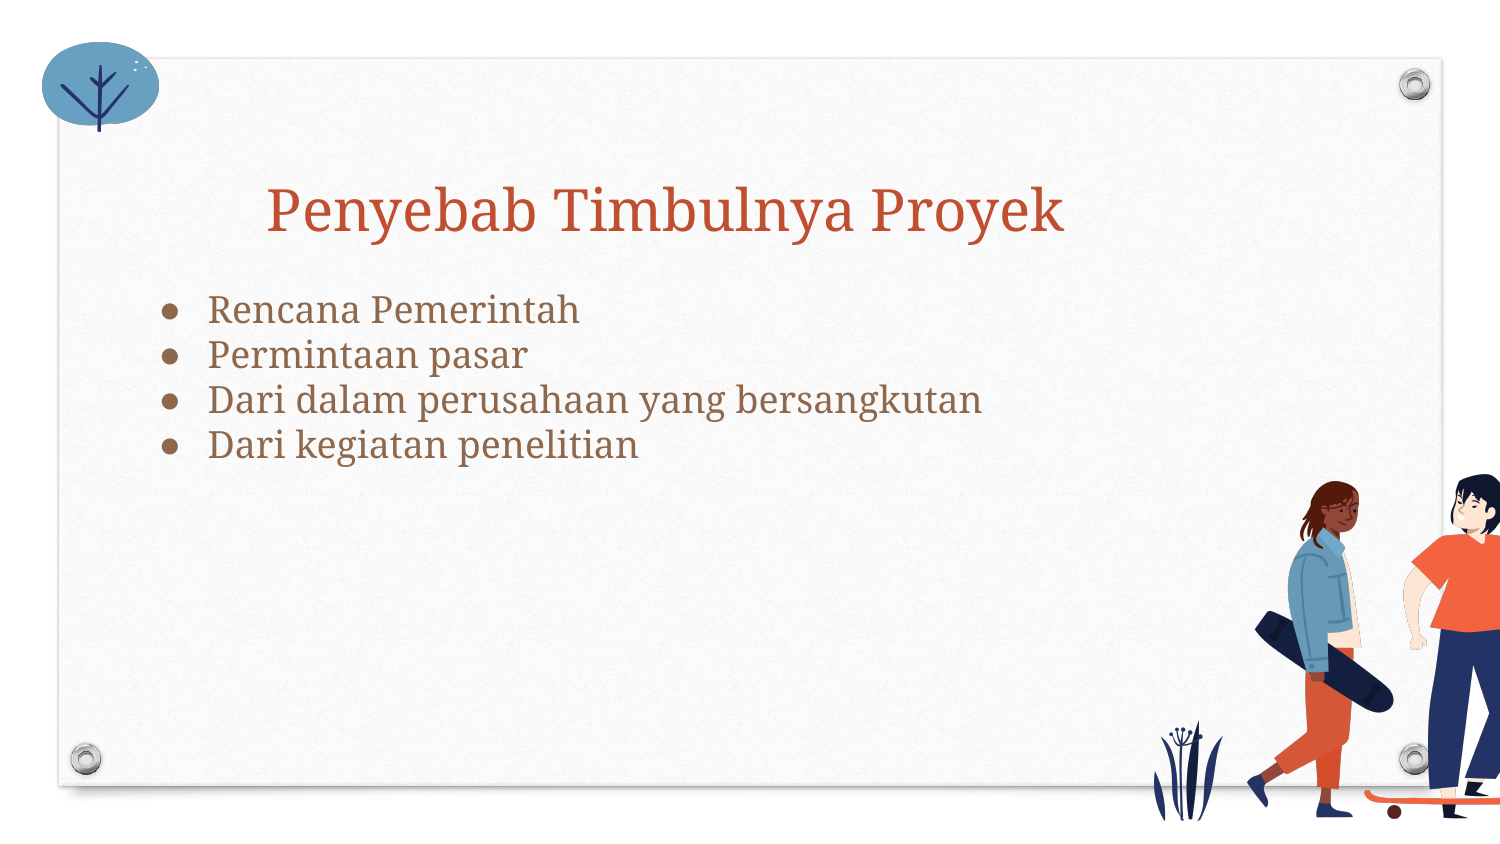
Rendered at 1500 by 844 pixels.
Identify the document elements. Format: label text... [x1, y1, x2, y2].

picture [0, 0, 1500, 844]
list Rencana Pemerintah Permintaan pasar Dari dalam perusahaan yang bersangkutan Dari kegiatan penelitian [117, 271, 1223, 514]
title Penyebab Timbulnya Proyek [117, 158, 1214, 259]
